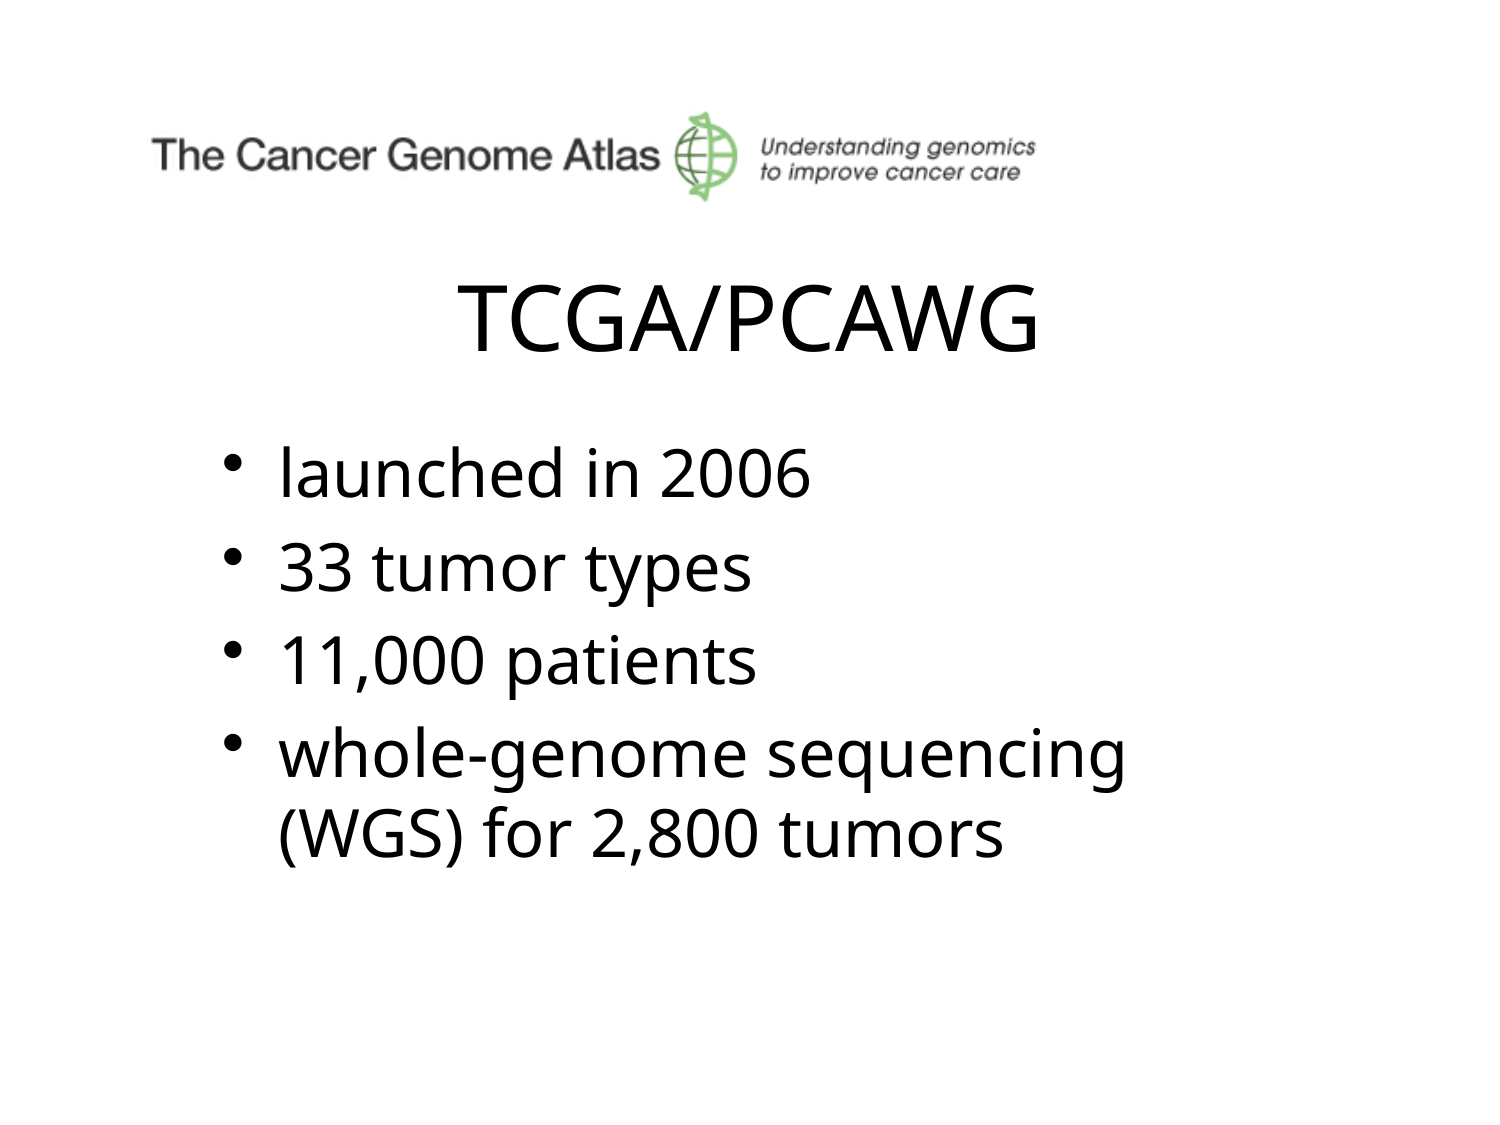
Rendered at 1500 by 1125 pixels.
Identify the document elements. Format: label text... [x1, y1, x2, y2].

picture [145, 109, 1038, 206]
list launched in 2006 33 tumor types 11,000 patients whole-genome sequencing (WGS) for 2,800 tumors [206, 423, 1294, 999]
title TCGA/PCAWG [206, 234, 1294, 395]
